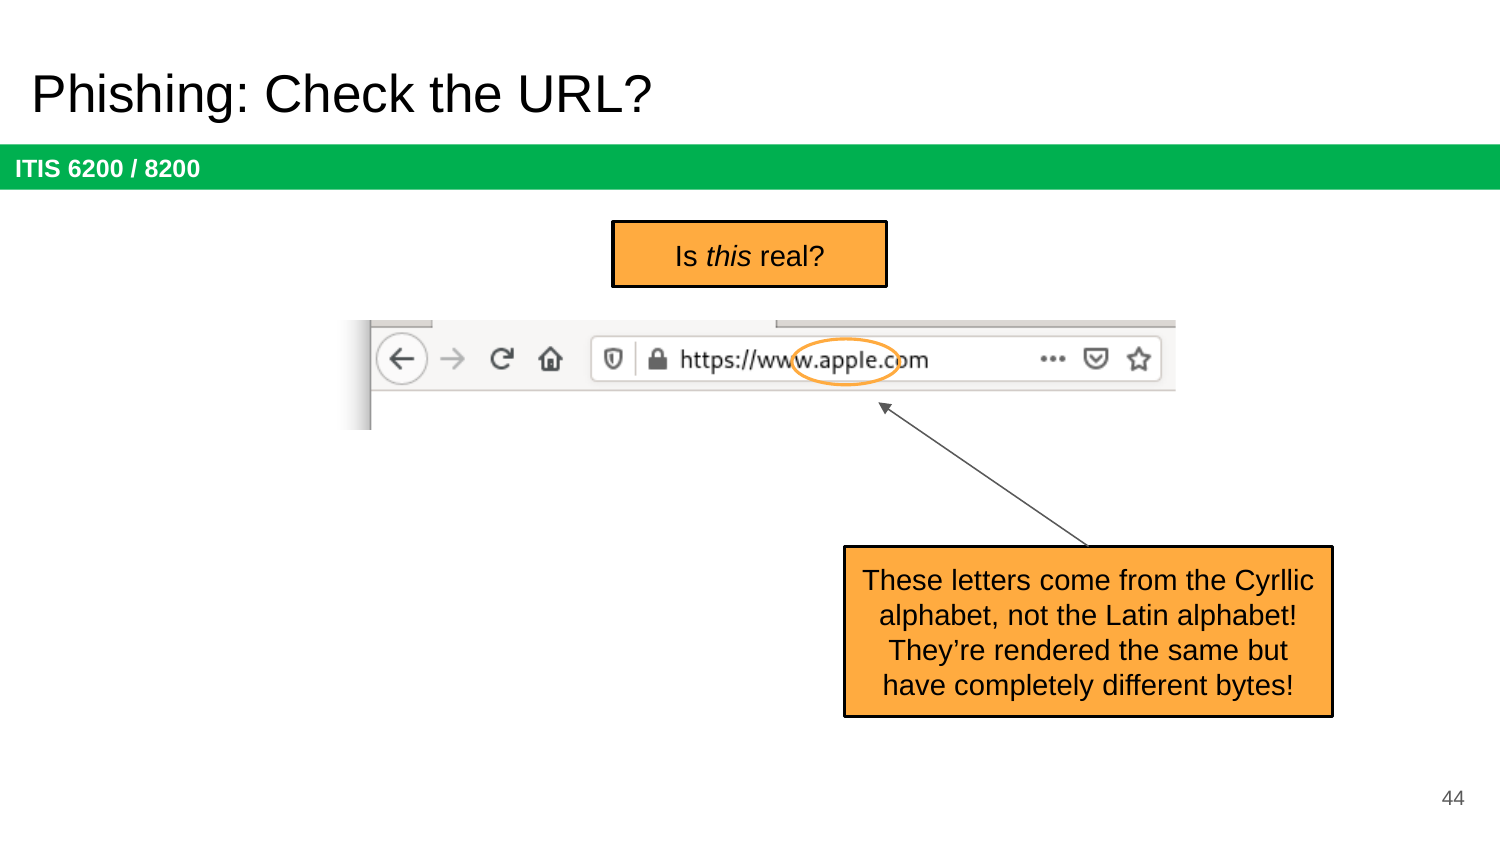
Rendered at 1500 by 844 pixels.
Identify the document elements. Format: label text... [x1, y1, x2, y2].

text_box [844, 402, 1334, 719]
text_box Is this real? [613, 221, 887, 287]
title Phishing: Check the URL? [16, 44, 1415, 139]
slide_number 44 [1389, 764, 1480, 830]
picture [324, 319, 1176, 430]
